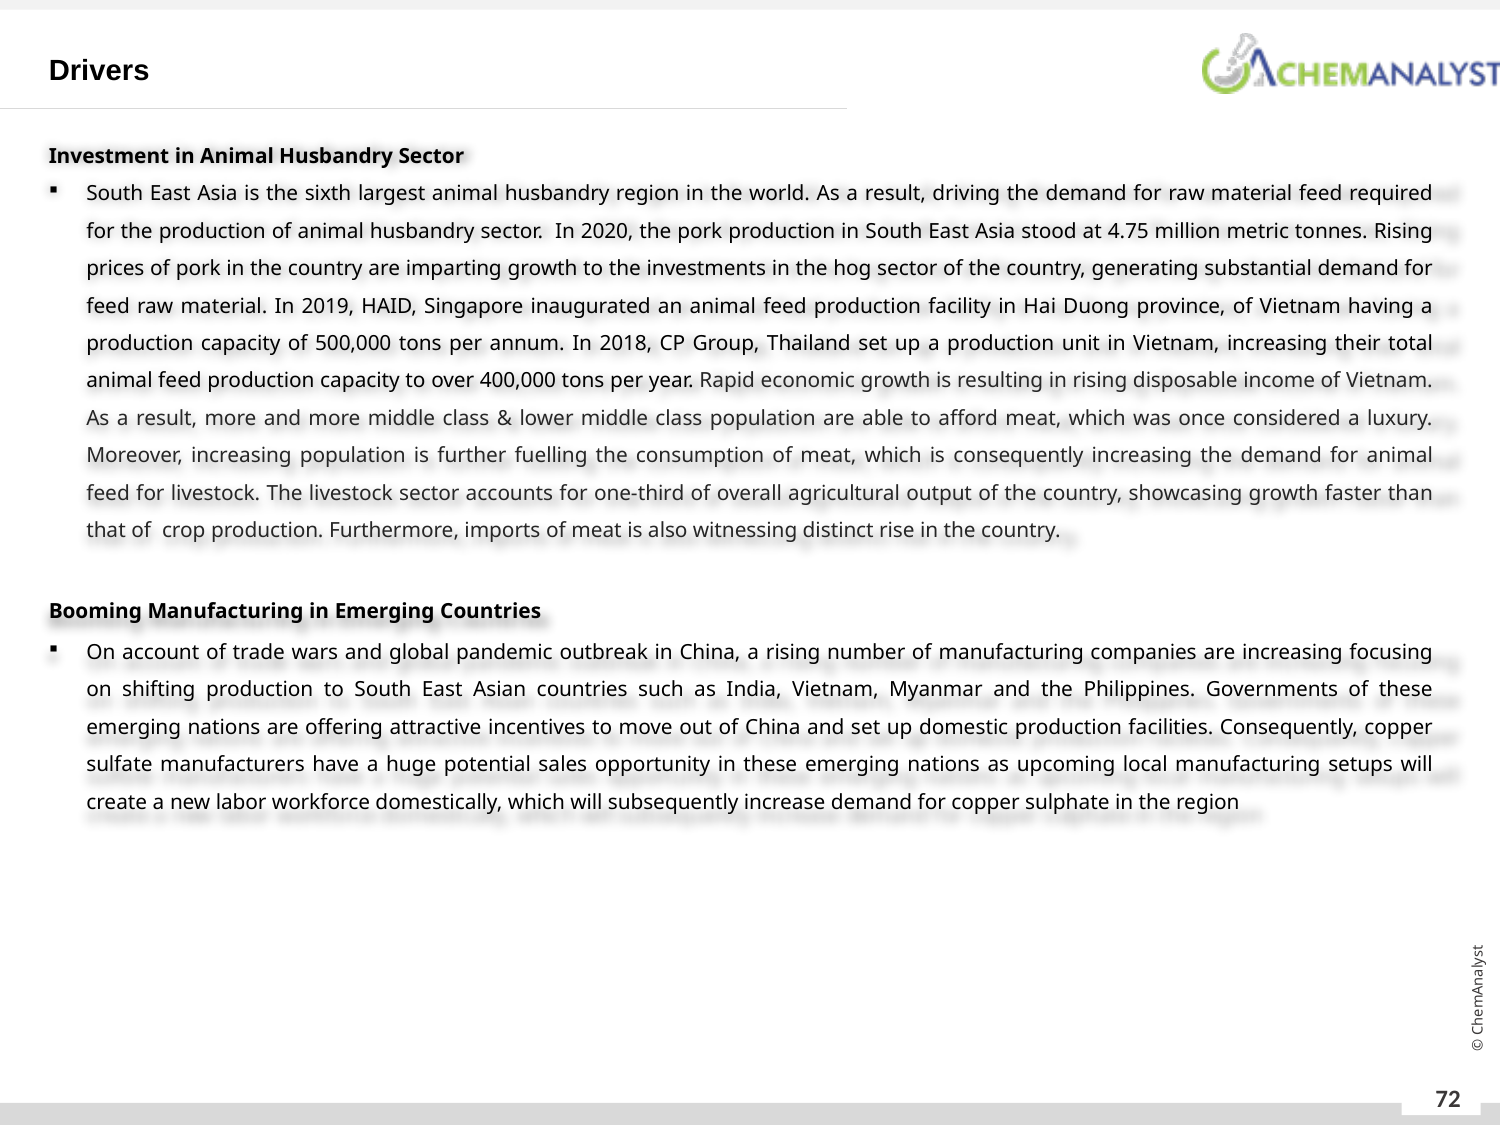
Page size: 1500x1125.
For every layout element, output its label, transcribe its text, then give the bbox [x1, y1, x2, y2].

text_box Investment in Animal Husbandry Sector South East Asia is the sixth largest animal husbandry region in the world. As a result, driving the demand for raw material feed required for the production of animal husbandry sector. In 2020, the pork production in South East Asia stood at 4.75 million metric tonnes. Rising prices of pork in the country are imparting growth to the investments in the hog sector of the country, generating substantial demand for feed raw material. In 2019, HAID, Singapore inaugurated an animal feed production facility in Hai Duong province, of Vietnam having a production capacity of 500,000 tons per annum. In 2018, CP Group, Thailand set up a production unit in Vietnam, increasing their total animal feed production capacity to over 400,000 tons per year. Rapid economic growth is resulting in rising disposable income of Vietnam. As a result, more and more middle class & lower middle class population are able to afford meat, which was once considered a luxury. Moreover, increasing population is further fuelling the consumption of meat, which is consequently increasing the demand for animal feed for livestock. The livestock sector accounts for one-third of overall agricultural output of the country, showcasing growth faster than that of crop production. Furthermore, imports of meat is also witnessing distinct rise in the country. Booming Manufacturing in Emerging Countries On account of trade wars and global pandemic outbreak in China, a rising number of manufacturing companies are increasing focusing on shifting production to South East Asian countries such as India, Vietnam, Myanmar and the Philippines. Governments of these emerging nations are offering attractive incentives to move out of China and set up domestic production facilities. Consequently, copper sulfate manufacturers have a huge potential sales opportunity in these emerging nations as upcoming local manufacturing setups will create a new labor workforce domestically, which will subsequently increase demand for copper sulphate in the region [33, 122, 1448, 1048]
picture [1202, 33, 1500, 94]
text_box Drivers [33, 43, 1498, 94]
